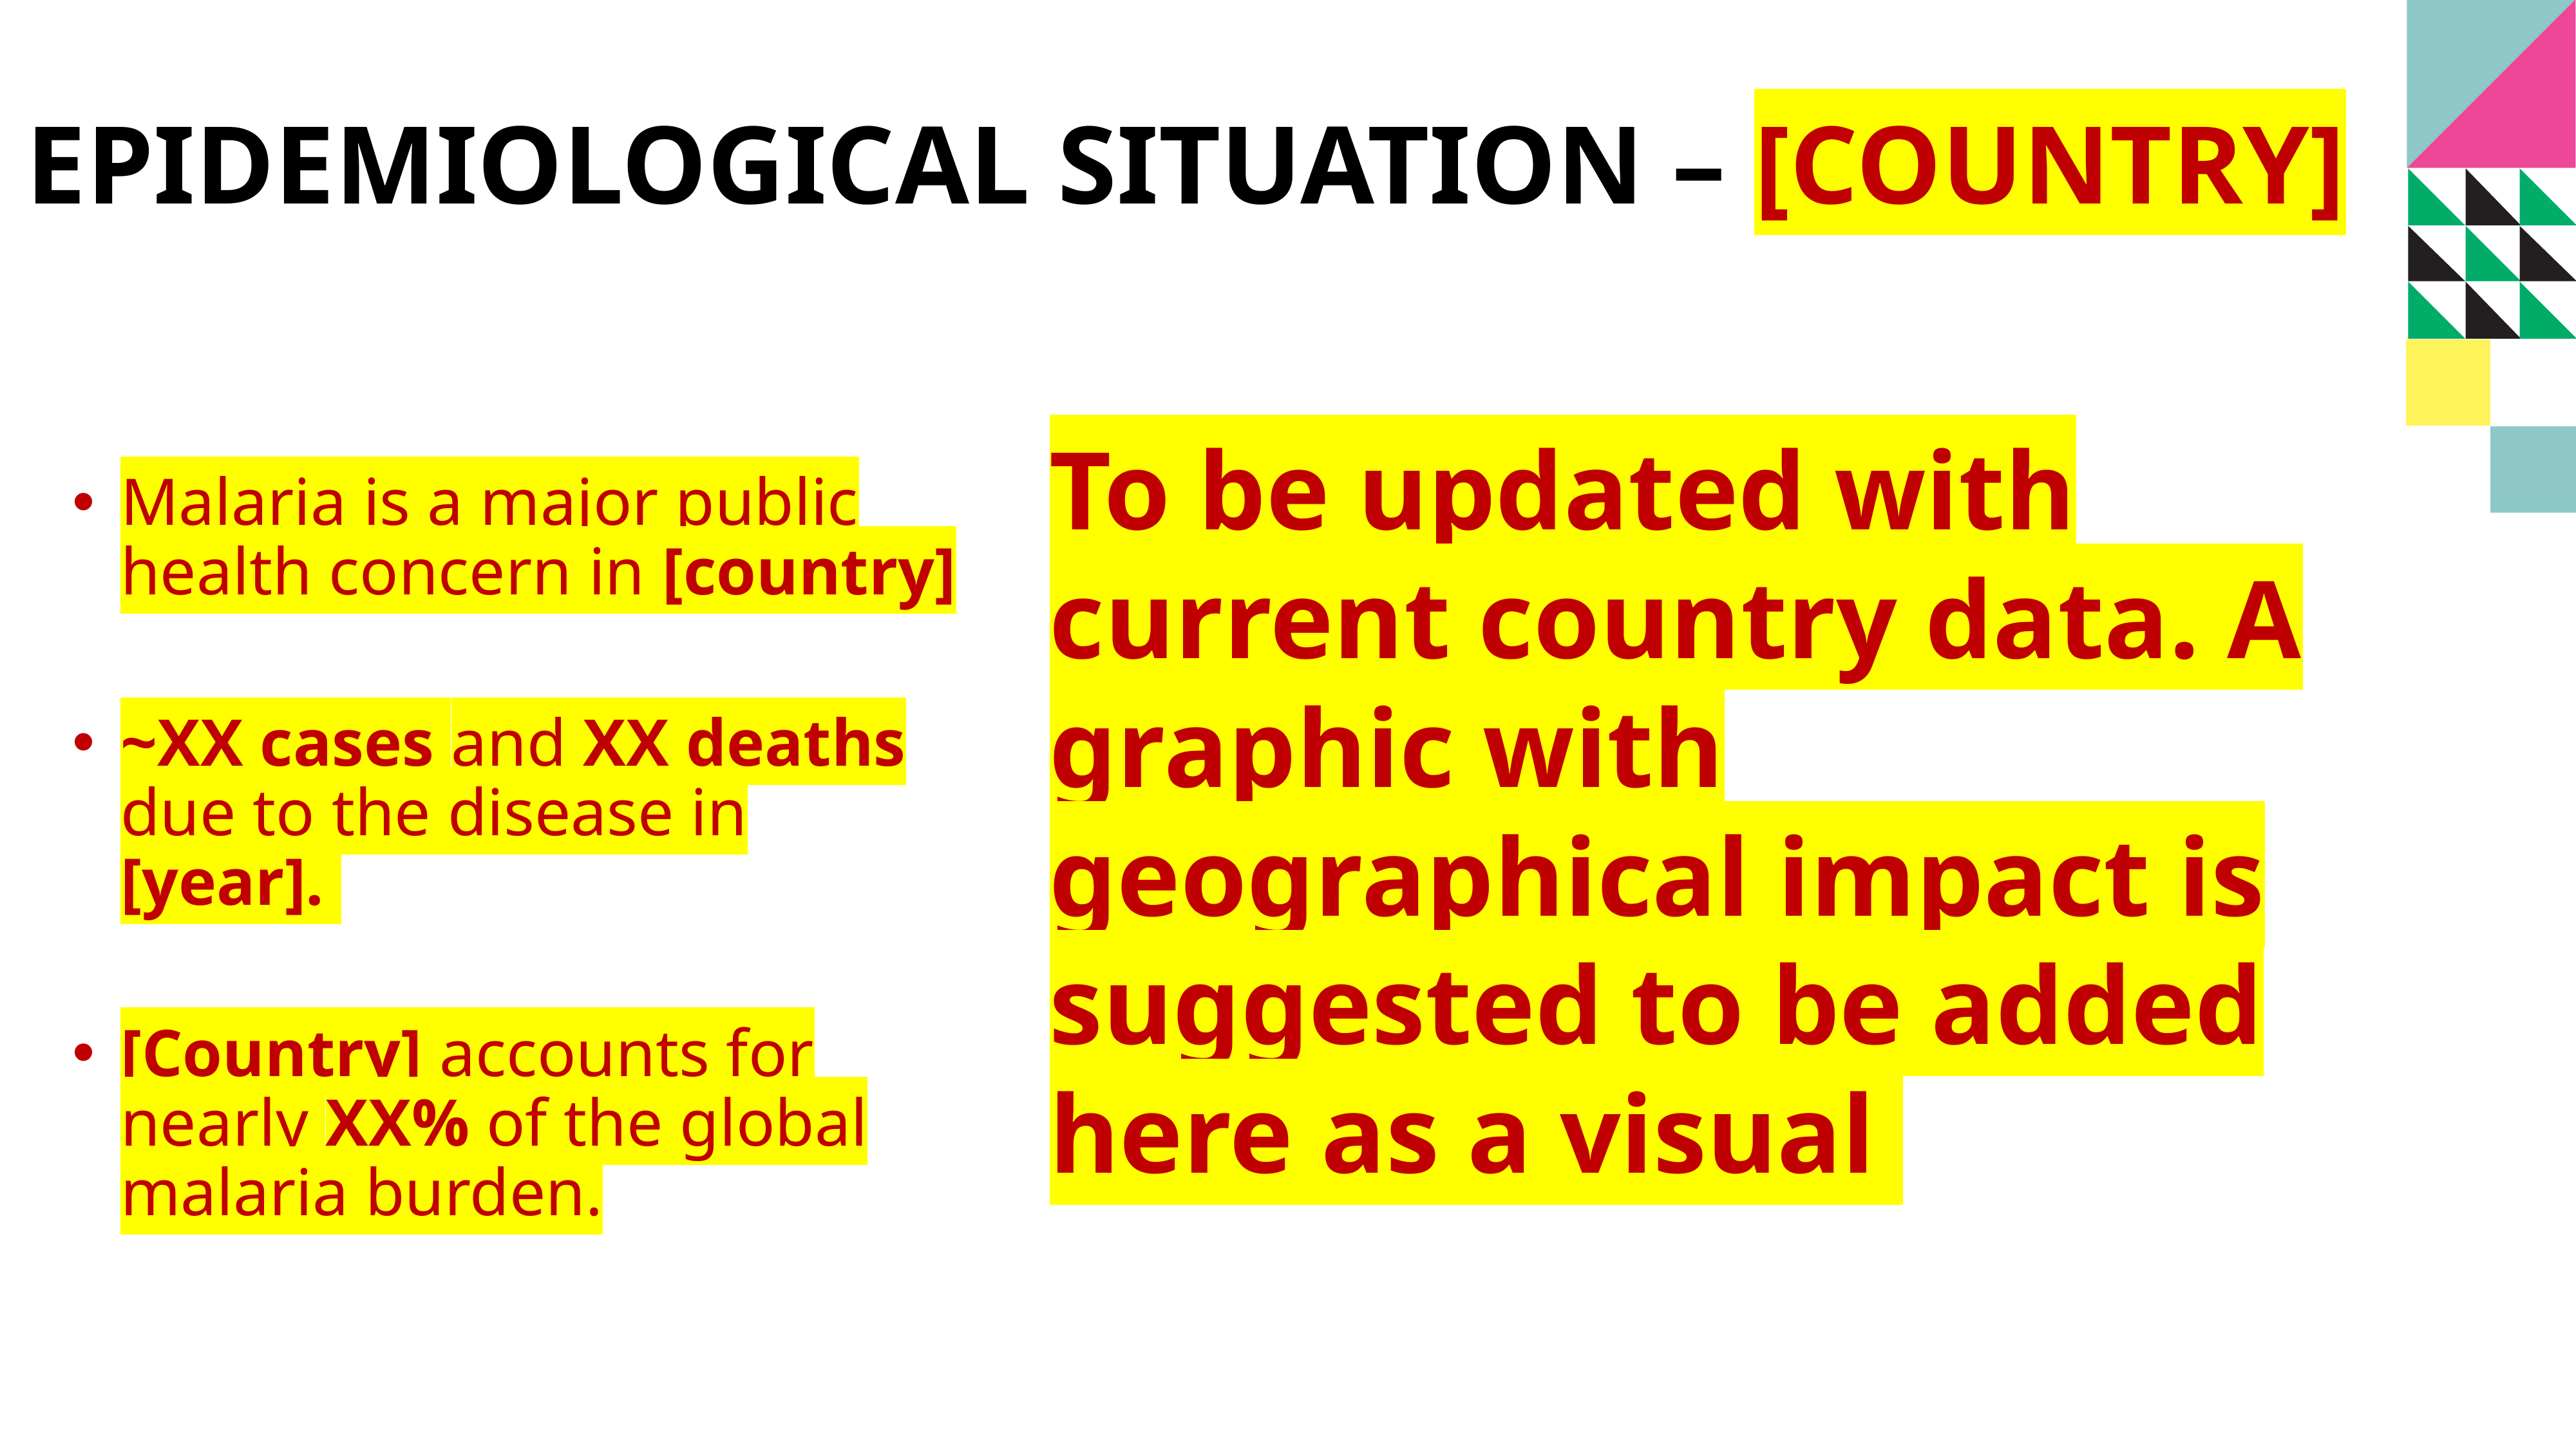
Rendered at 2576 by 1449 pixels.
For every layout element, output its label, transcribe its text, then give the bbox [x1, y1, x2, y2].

list Malaria is a major public health concern in [country] ~XX cases and XX deaths due to the disease in [year]. [Country] accounts for nearly XX% of the global malaria burden. [62, 465, 976, 1172]
title Epidemiological situation – [COUNTRY] [16, 104, 2404, 232]
text_box To be updated with current country data. A graphic with geographical impact is suggested to be added here as a visual [1039, 417, 2421, 1200]
